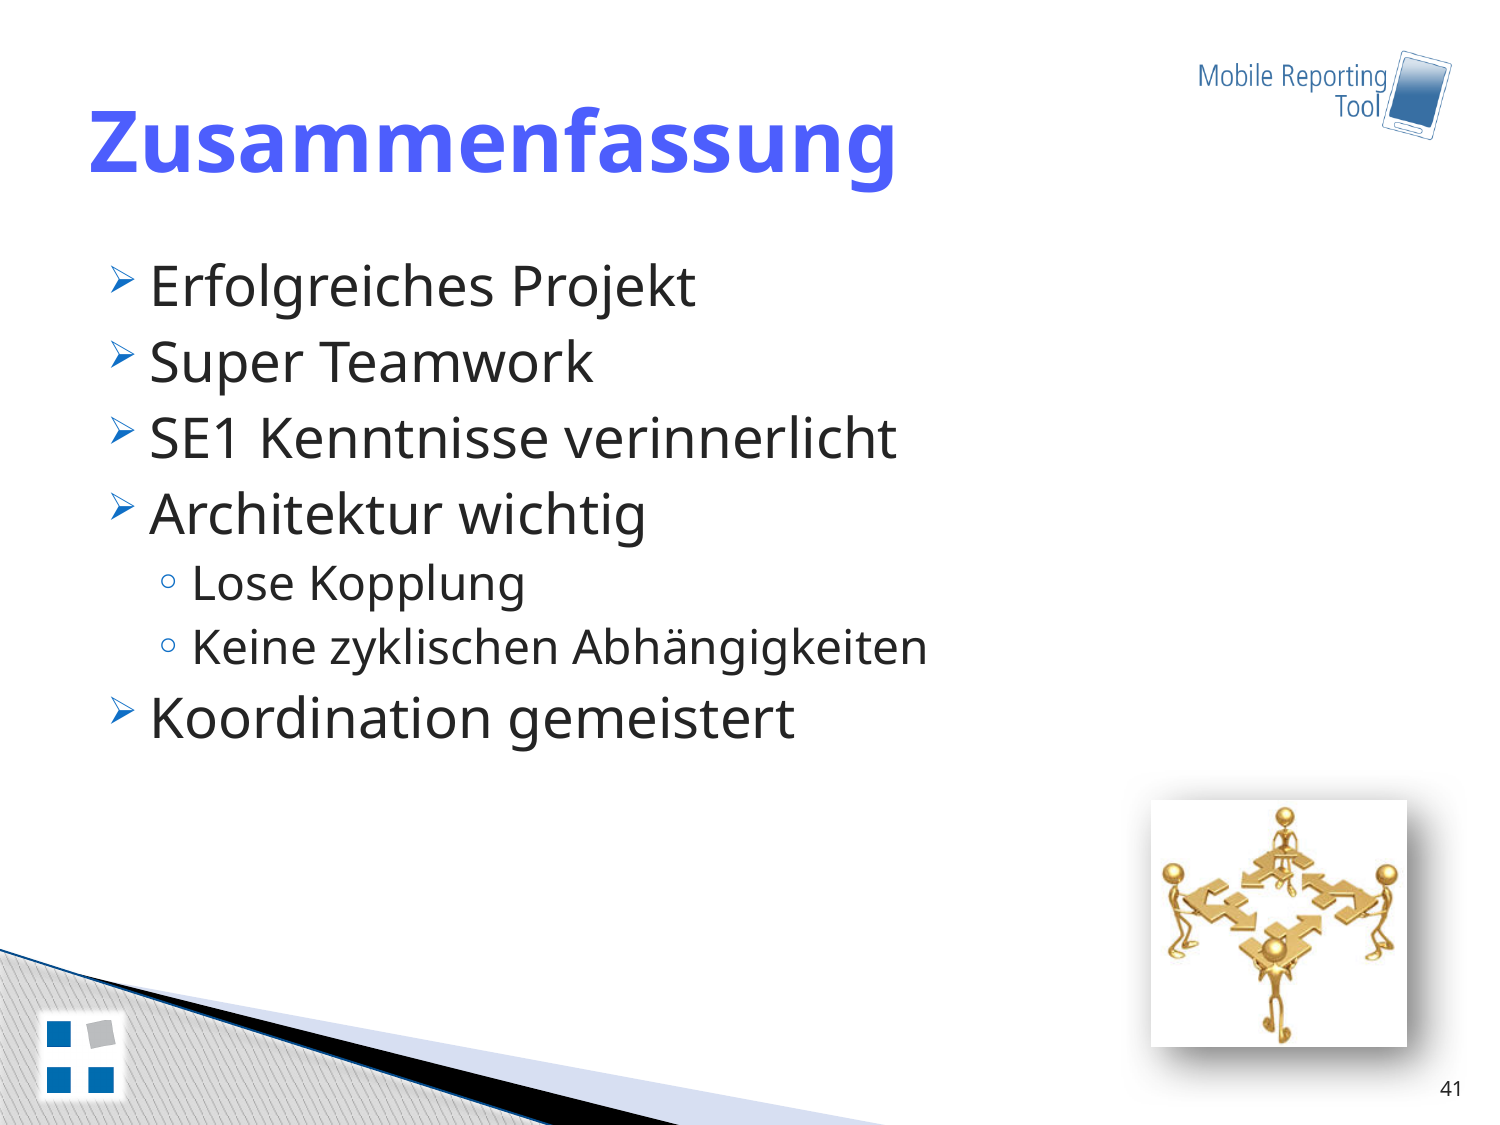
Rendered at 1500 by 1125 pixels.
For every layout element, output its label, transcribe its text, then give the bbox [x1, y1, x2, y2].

picture [47, 1020, 117, 1093]
list Erfolgreiches Projekt Super Teamwork SE1 Kenntnisse verinnerlicht Architektur wichtig Lose Kopplung Keine zyklischen Abhängigkeiten Koordination gemeistert [75, 243, 1425, 986]
picture [1151, 800, 1407, 1047]
title Zusammenfassung [75, 45, 1425, 233]
slide_number 41 [1418, 1051, 1479, 1112]
picture [1187, 42, 1459, 149]
